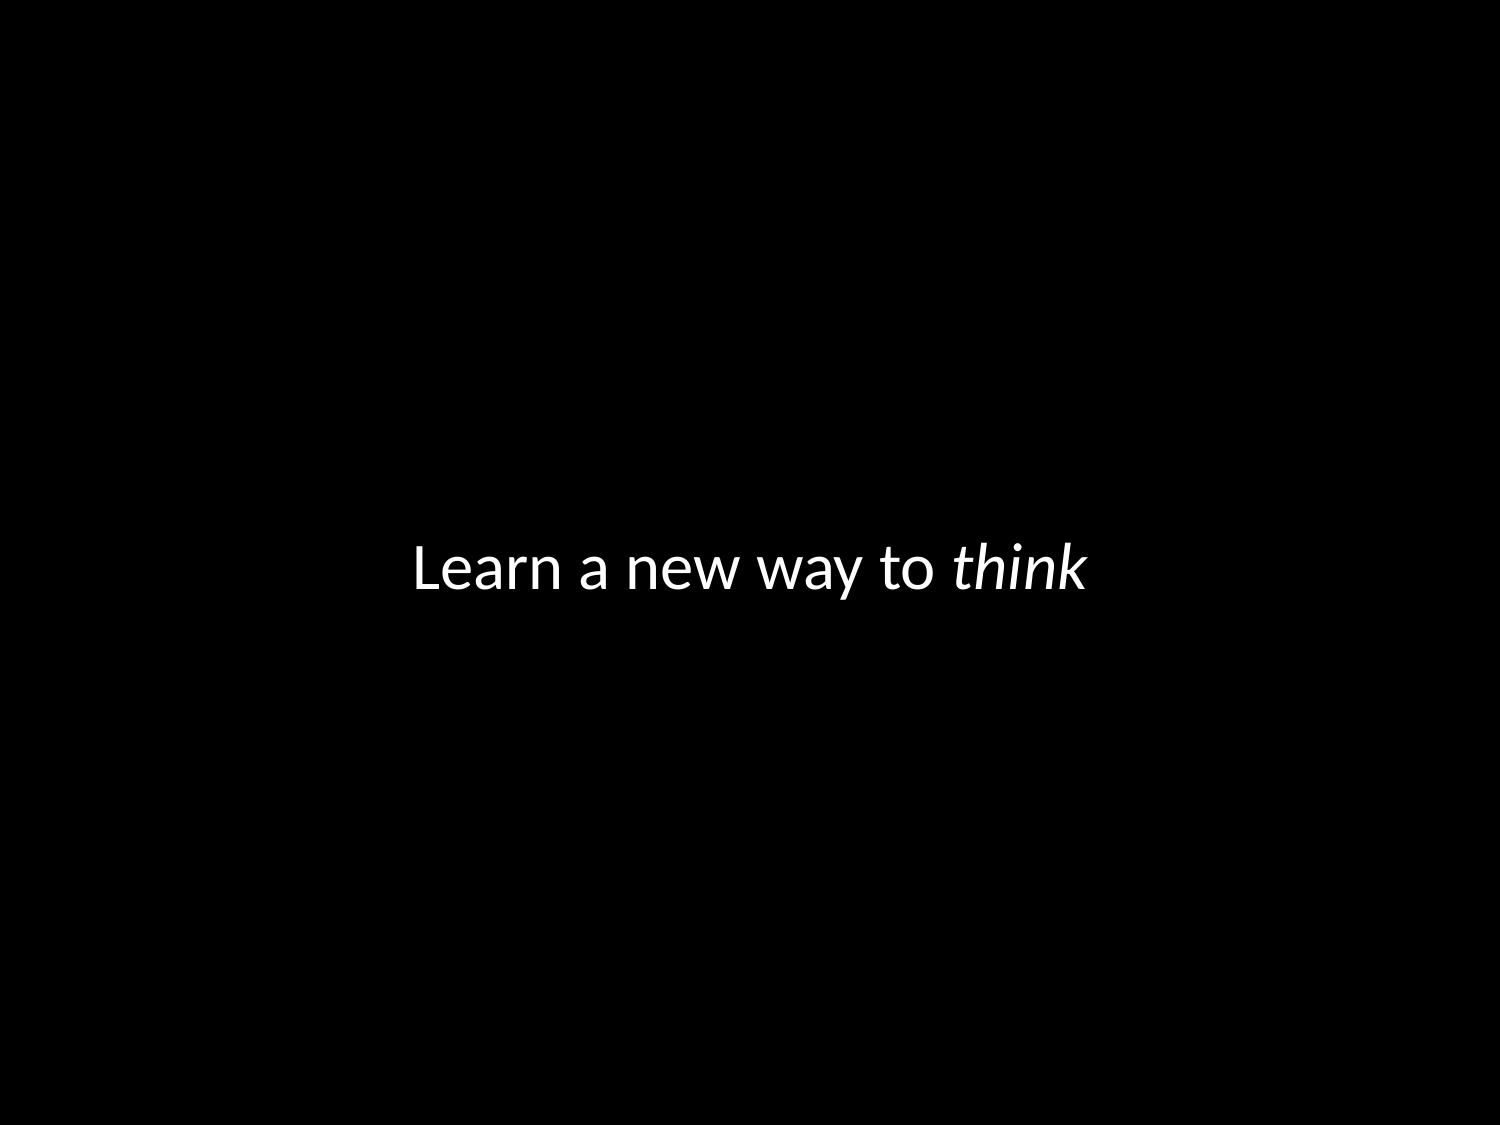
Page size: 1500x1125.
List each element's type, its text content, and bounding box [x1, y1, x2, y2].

text_box Learn a new way to think [0, 0, 1500, 1125]
